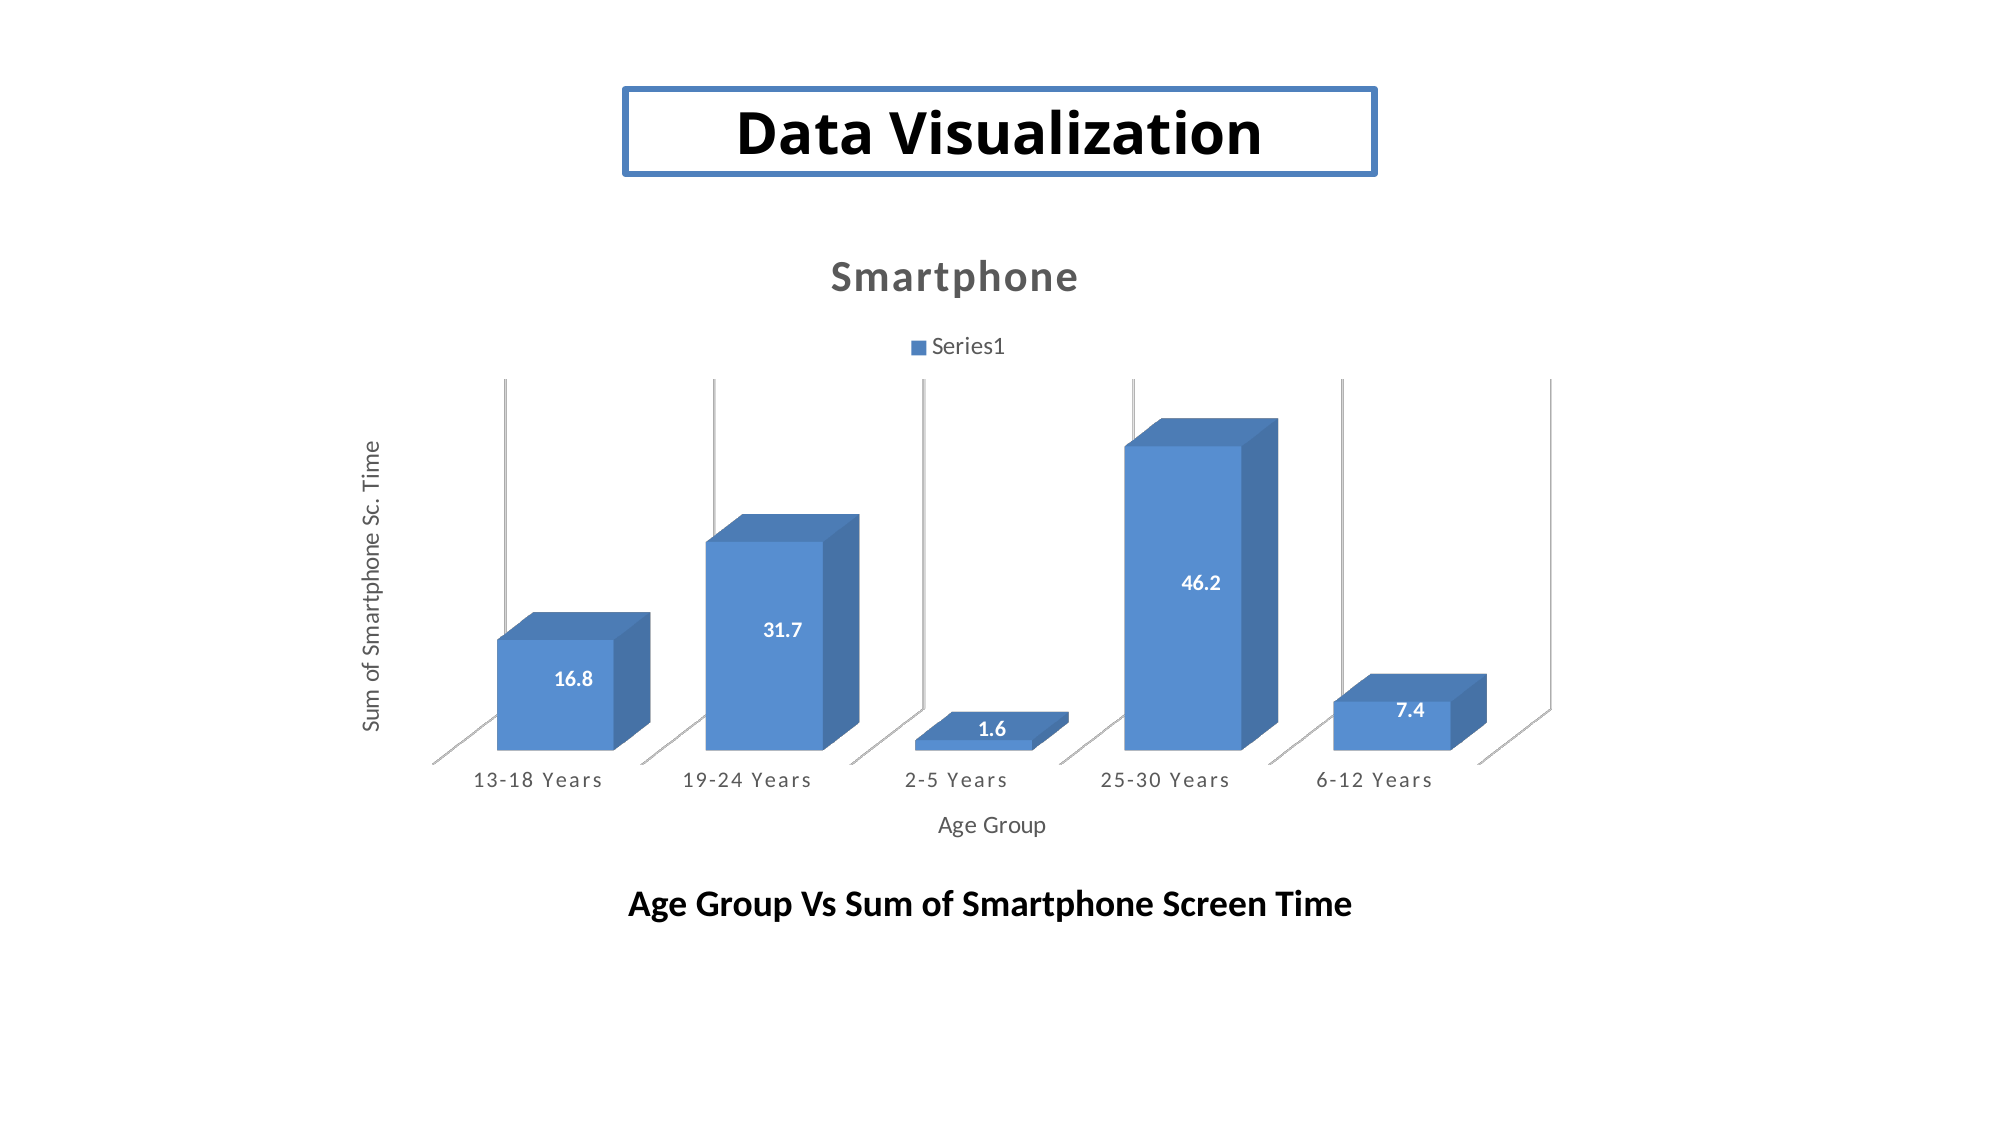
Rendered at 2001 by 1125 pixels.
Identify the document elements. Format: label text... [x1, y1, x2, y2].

text_box Age Group Vs Sum of Smartphone Screen Time [613, 880, 1387, 932]
chart [325, 227, 1592, 873]
text_box Data Visualization [625, 89, 1375, 174]
